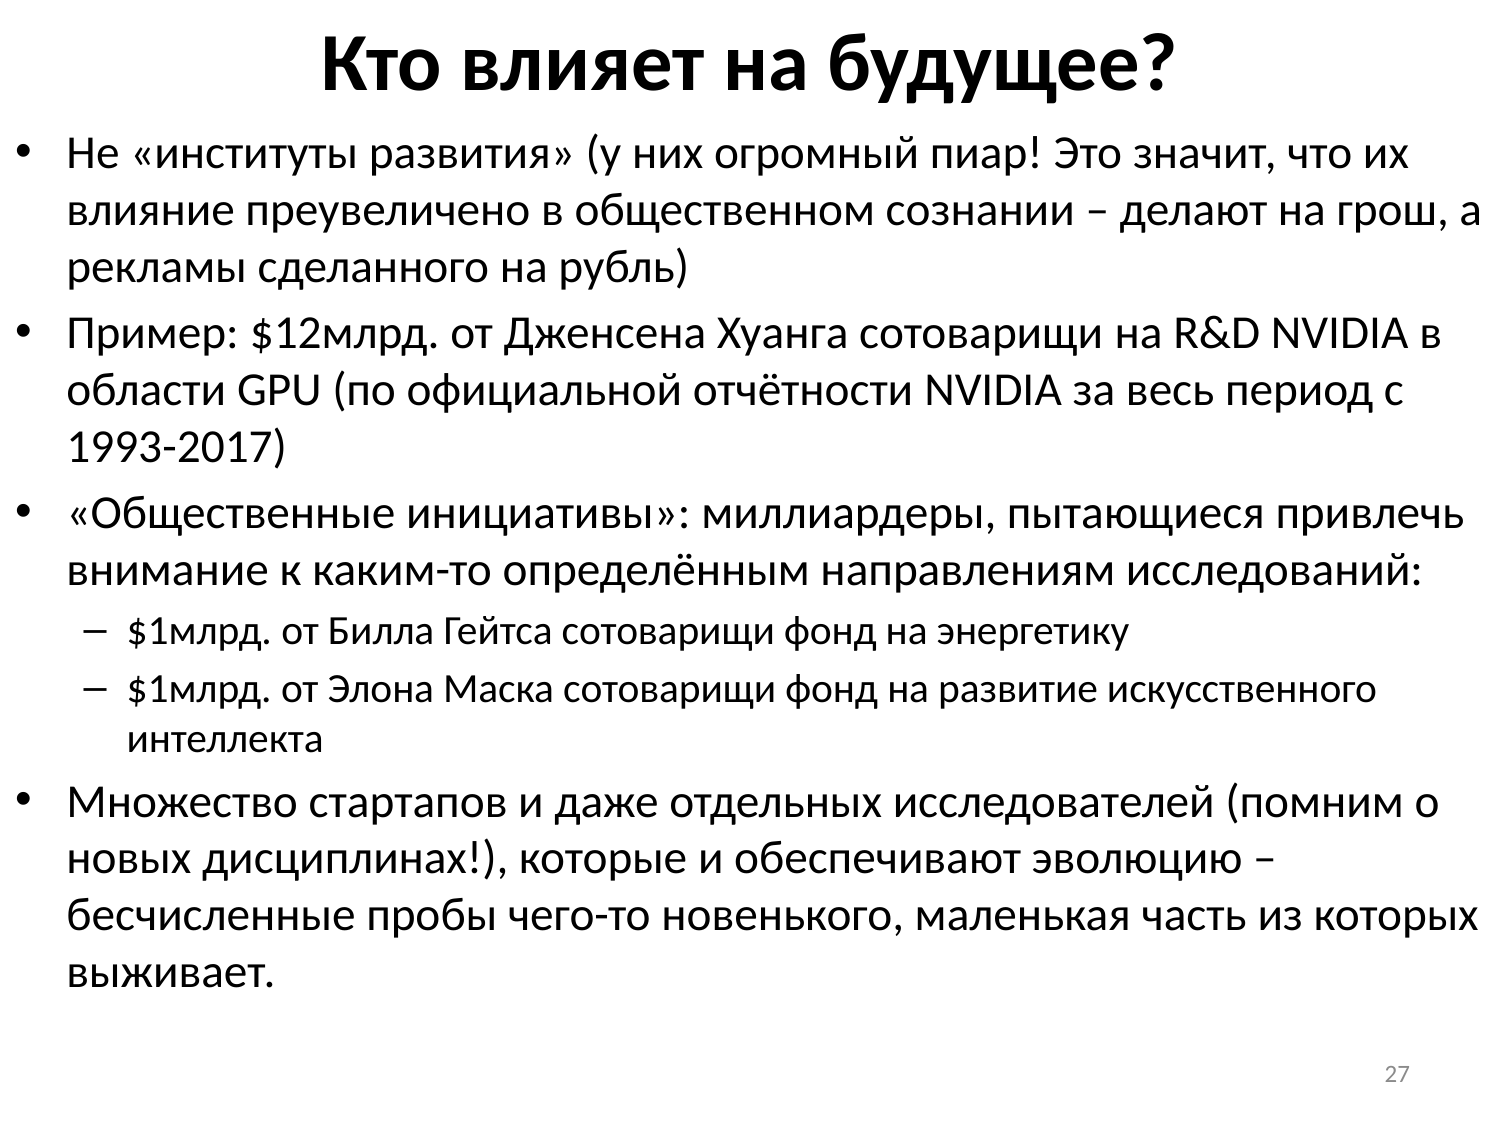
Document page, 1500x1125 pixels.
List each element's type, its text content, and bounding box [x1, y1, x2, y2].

list Не «институты развития» (у них огромный пиар! Это значит, что их влияние преувеличено в общественном сознании – делают на грош, а рекламы сделанного на рубль) Пример: $12млрд. от Дженсена Хуанга сотоварищи на R&D NVIDIA в области GPU (по официальной отчётности NVIDIA за весь период с 1993-2017) «Общественные инициативы»: миллиардеры, пытающиеся привлечь внимание к каким-то определённым направлениям исследований: $1млрд. от Билла Гейтса сотоварищи фонд на энергетику $1млрд. от Элона Маска сотоварищи фонд на развитие искусственного интеллекта Множество стартапов и даже отдельных исследователей (помним о новых дисциплинах!), которые и обеспечивают эволюцию – бесчисленные пробы чего-то новенького, маленькая часть из которых выживает. [0, 114, 1500, 1043]
slide_number 27 [1074, 1042, 1425, 1103]
title Кто влияет на будущее? [75, 0, 1425, 114]
